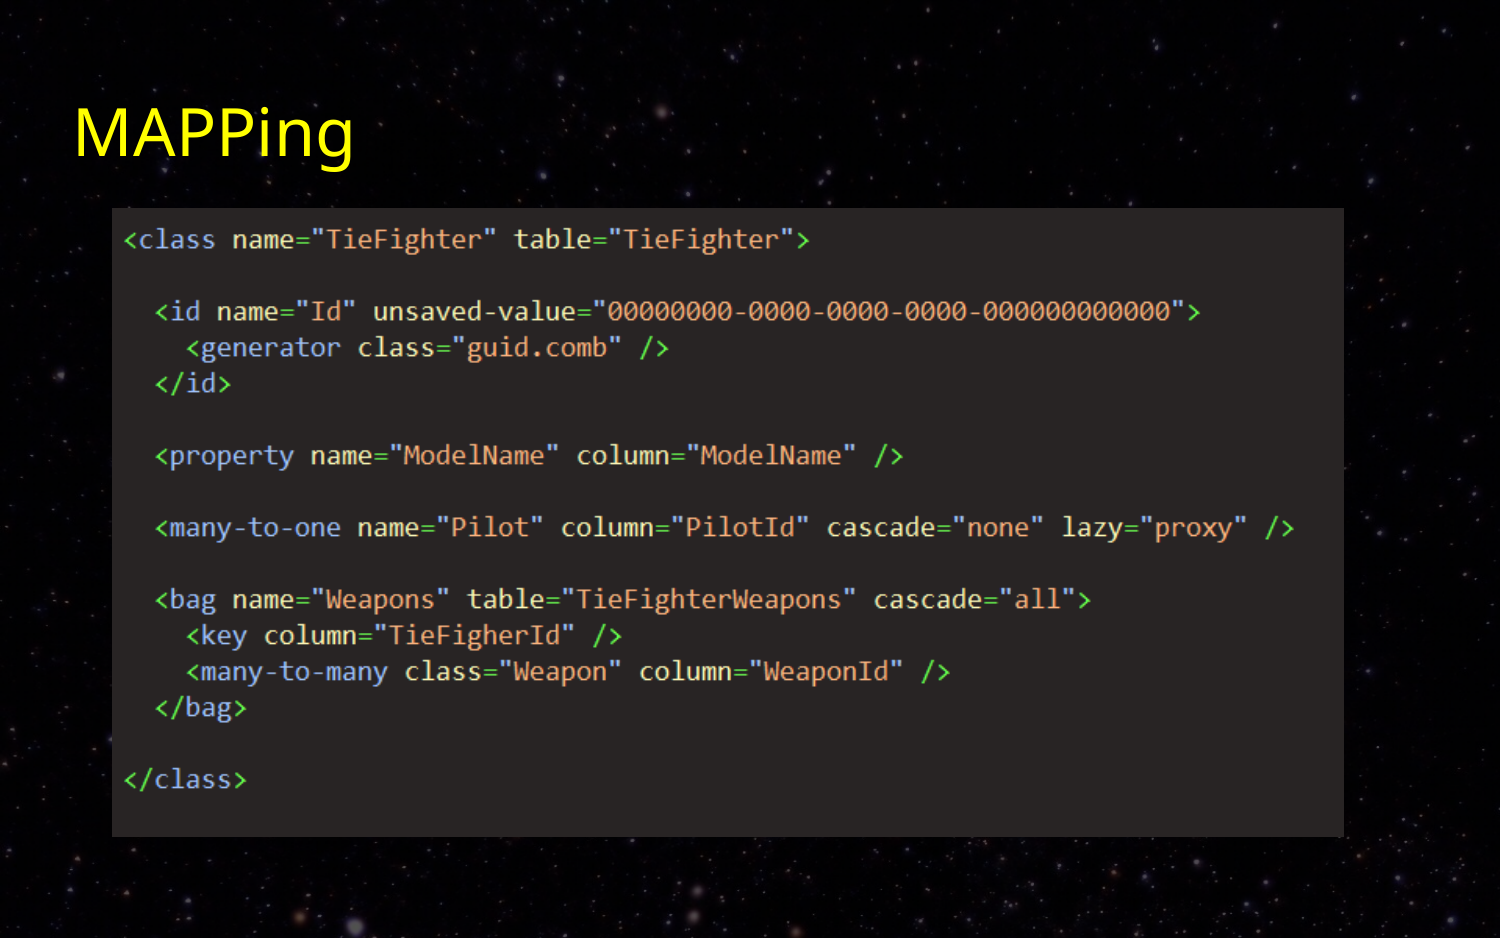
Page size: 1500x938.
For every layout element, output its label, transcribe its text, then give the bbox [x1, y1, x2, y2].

picture [0, 0, 1500, 938]
title MAPPing [57, 31, 1318, 177]
